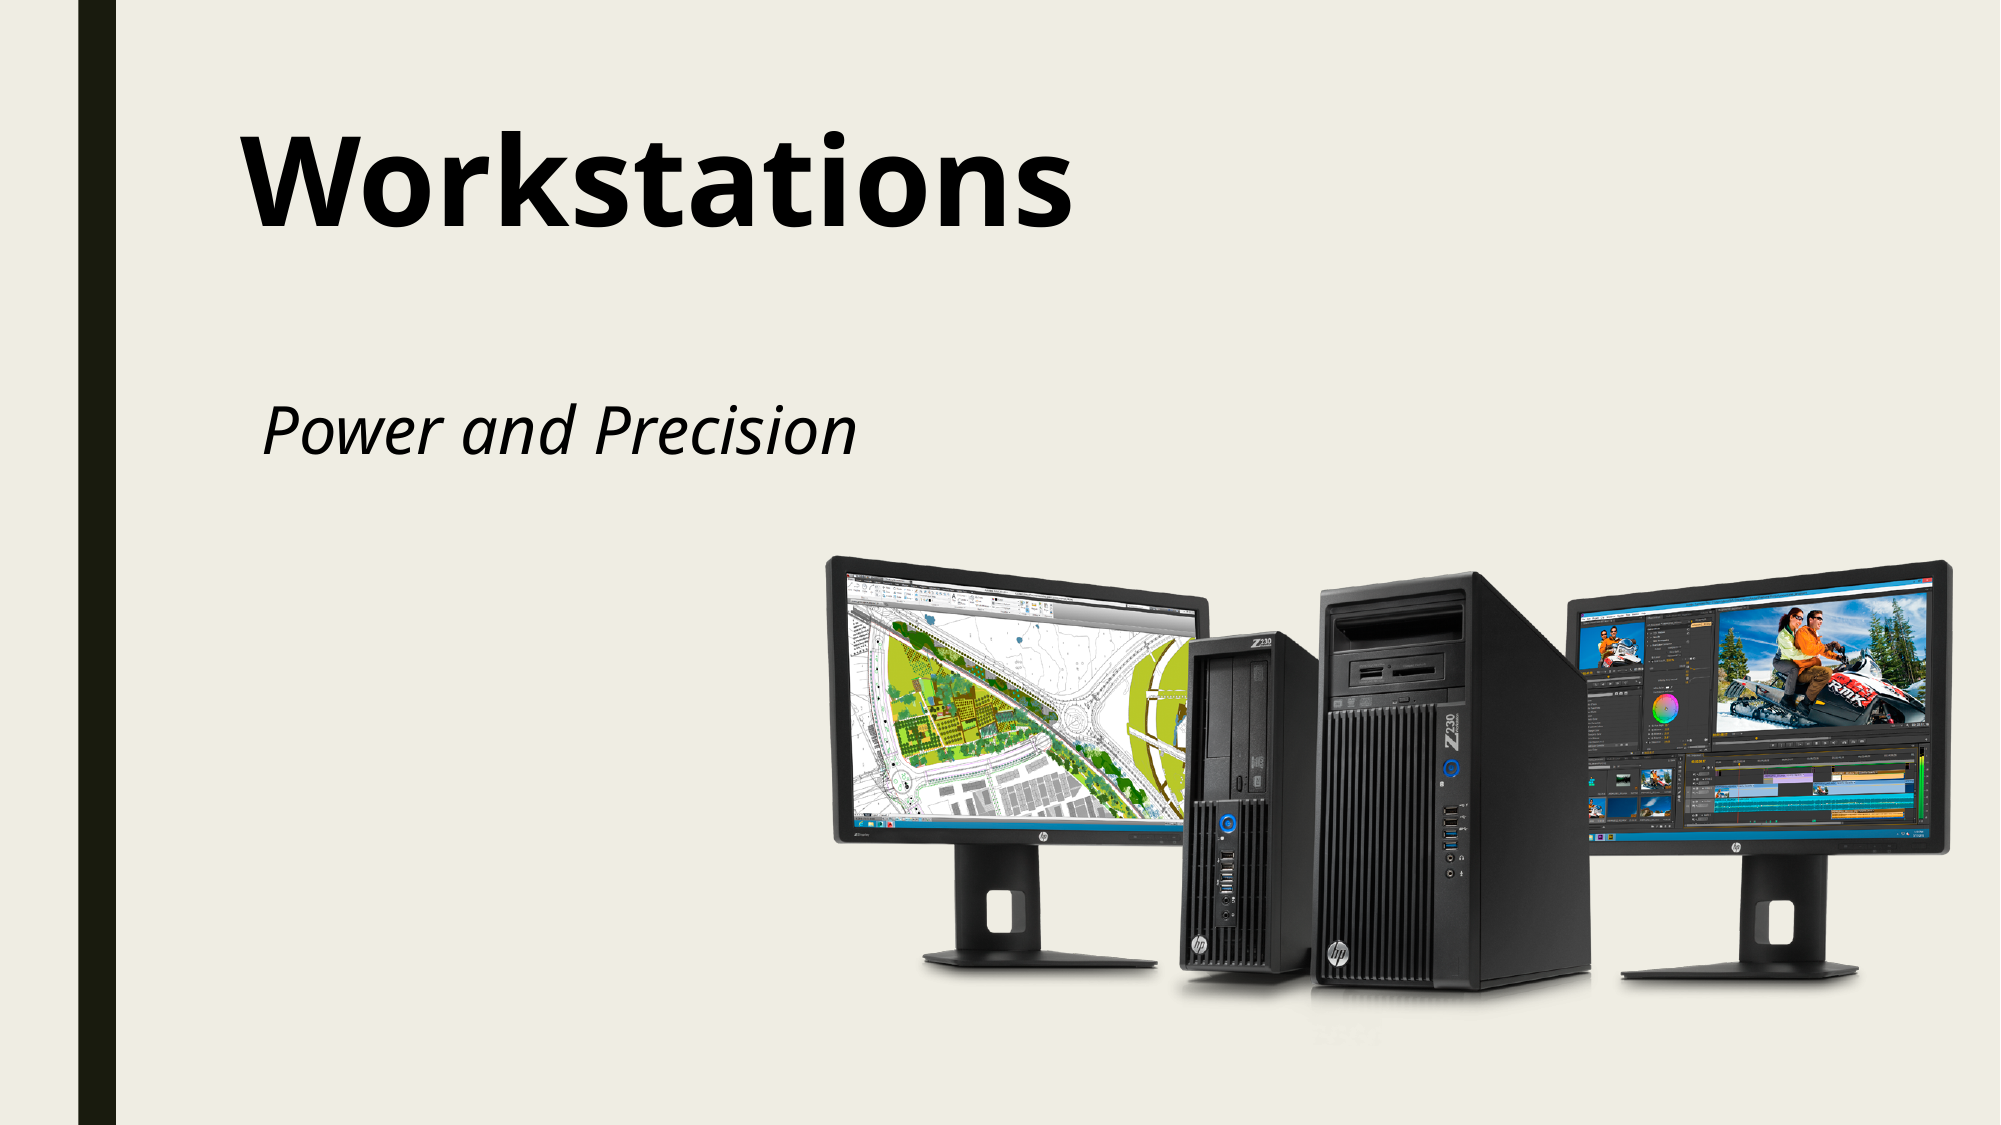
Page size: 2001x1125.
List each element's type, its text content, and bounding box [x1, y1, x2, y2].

text_box Power and Precision [246, 380, 1247, 476]
picture [823, 554, 1953, 1046]
title Workstations [225, 112, 1800, 216]
